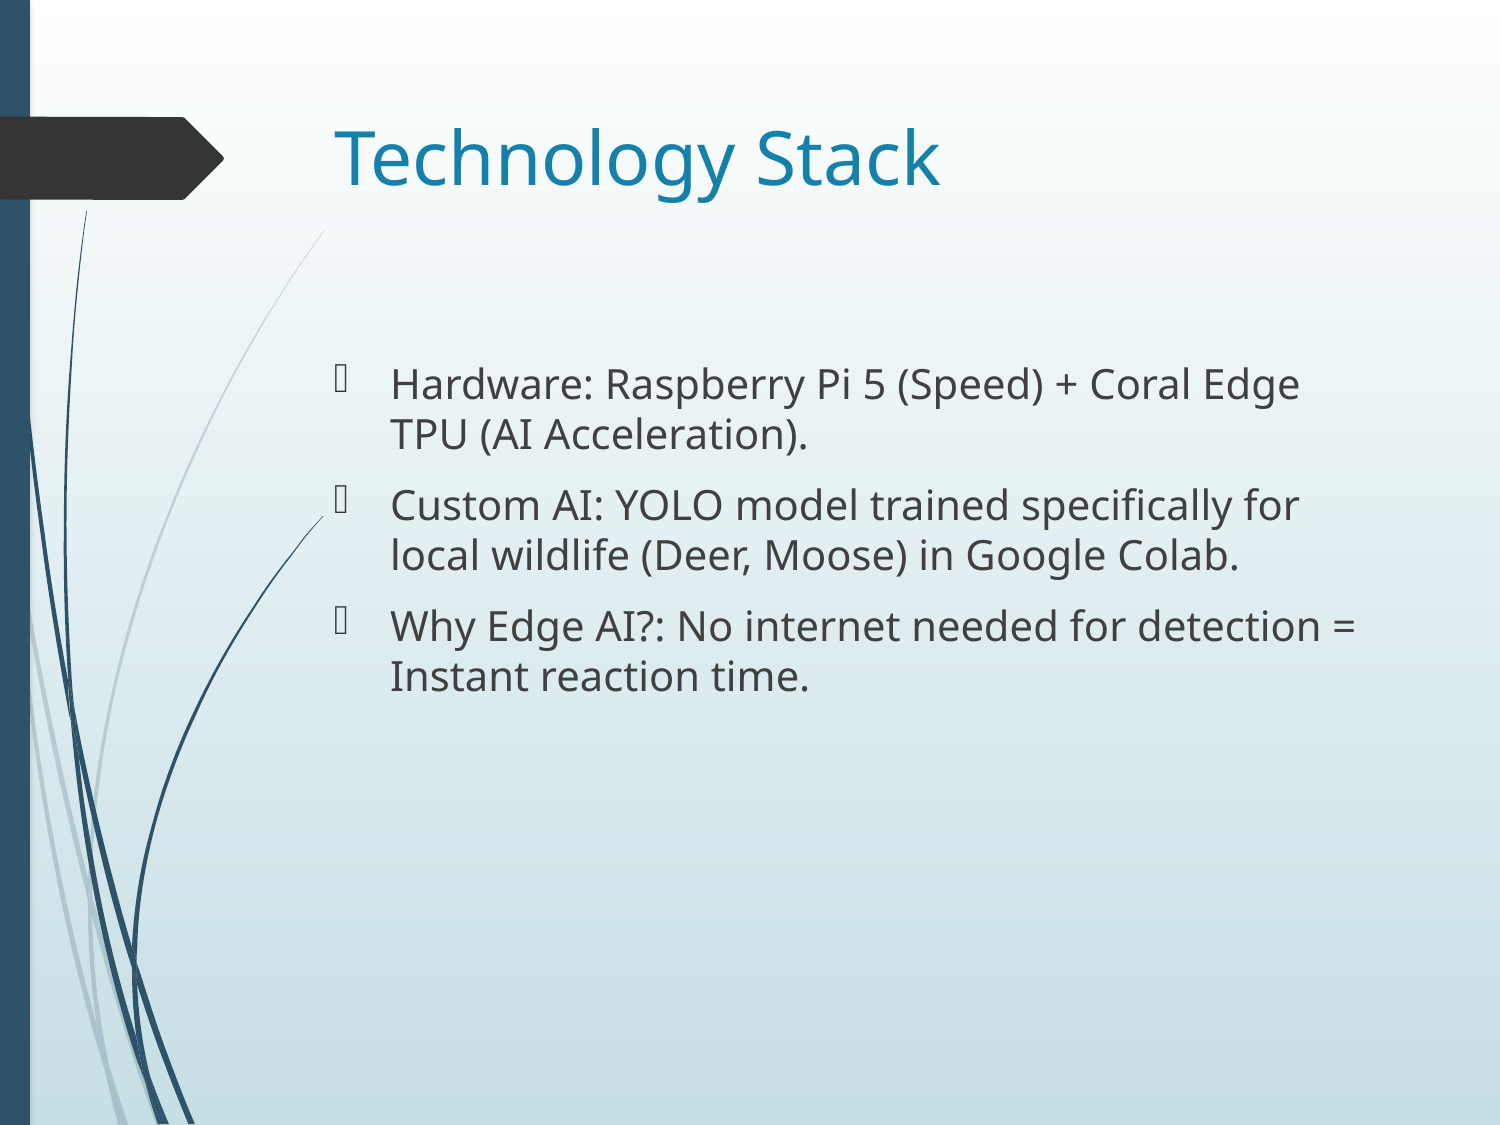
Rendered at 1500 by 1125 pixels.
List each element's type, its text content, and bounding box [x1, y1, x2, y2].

title Technology Stack [319, 102, 1400, 313]
list Hardware: Raspberry Pi 5 (Speed) + Coral Edge TPU (AI Acceleration). Custom AI: YOLO model trained specifically for local wildlife (Deer, Moose) in Google Colab. Why Edge AI?: No internet needed for detection = Instant reaction time. [318, 350, 1400, 734]
